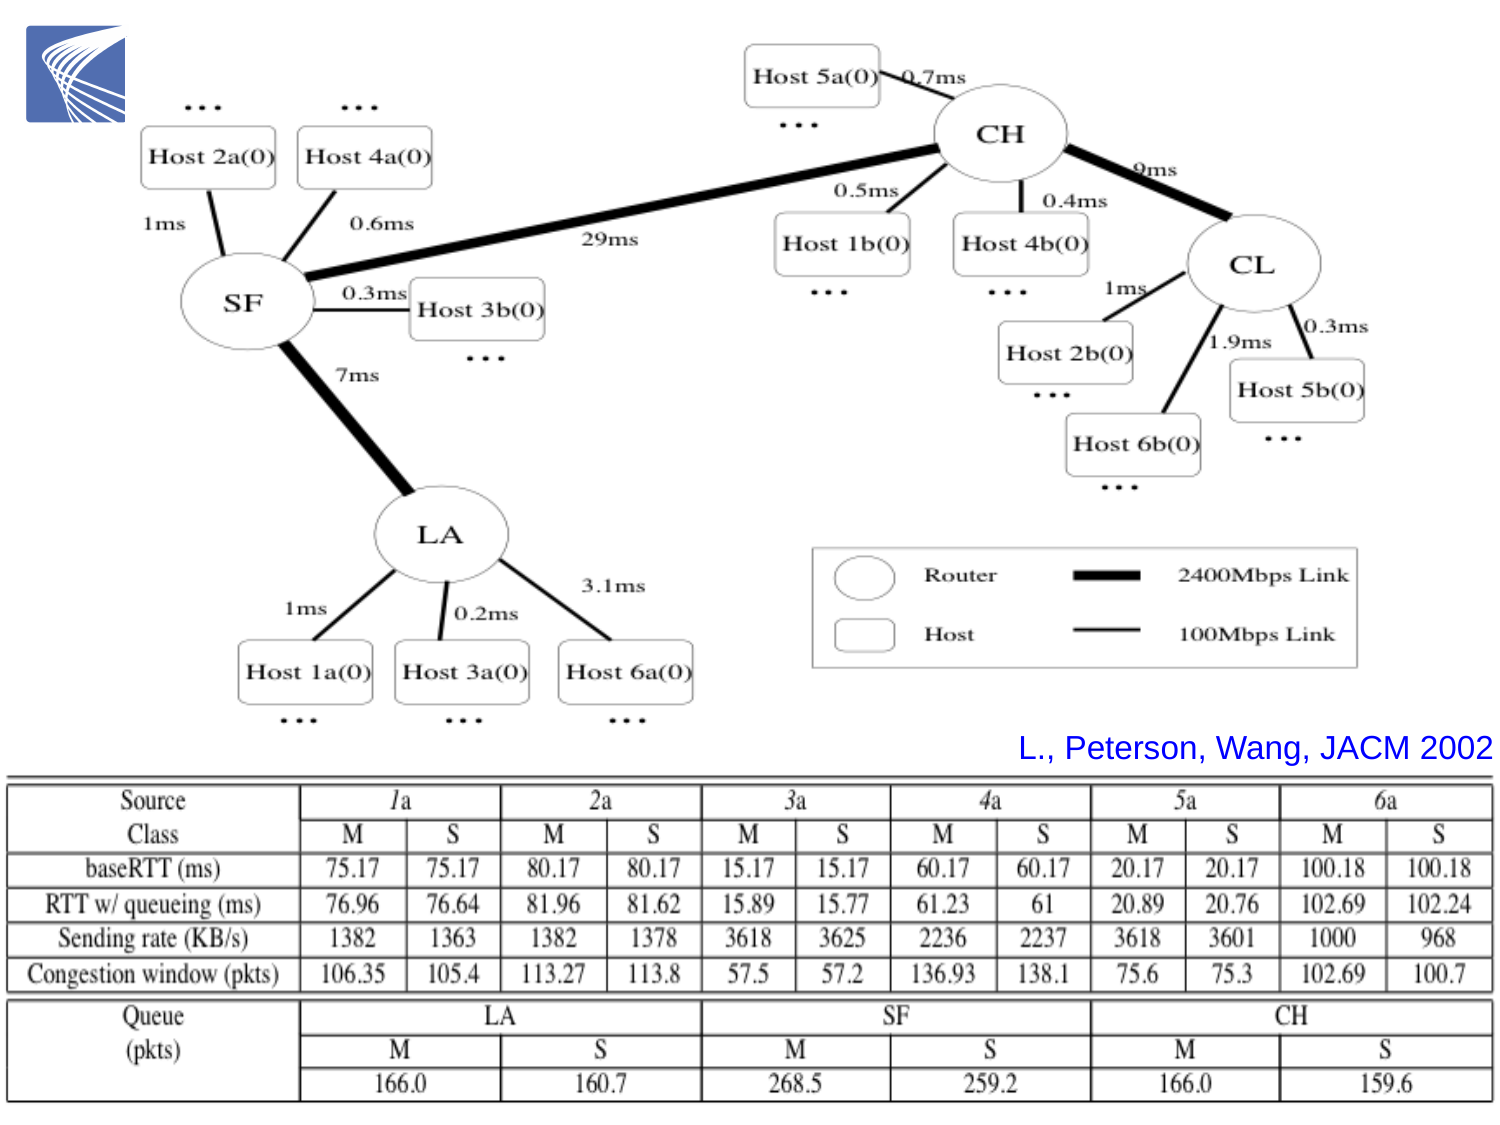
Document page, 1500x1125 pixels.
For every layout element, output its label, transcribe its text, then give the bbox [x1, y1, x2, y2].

text_box L., Peterson, Wang, JACM 2002 [1003, 719, 1500, 761]
picture [0, 762, 1500, 1113]
picture [24, 24, 1374, 730]
